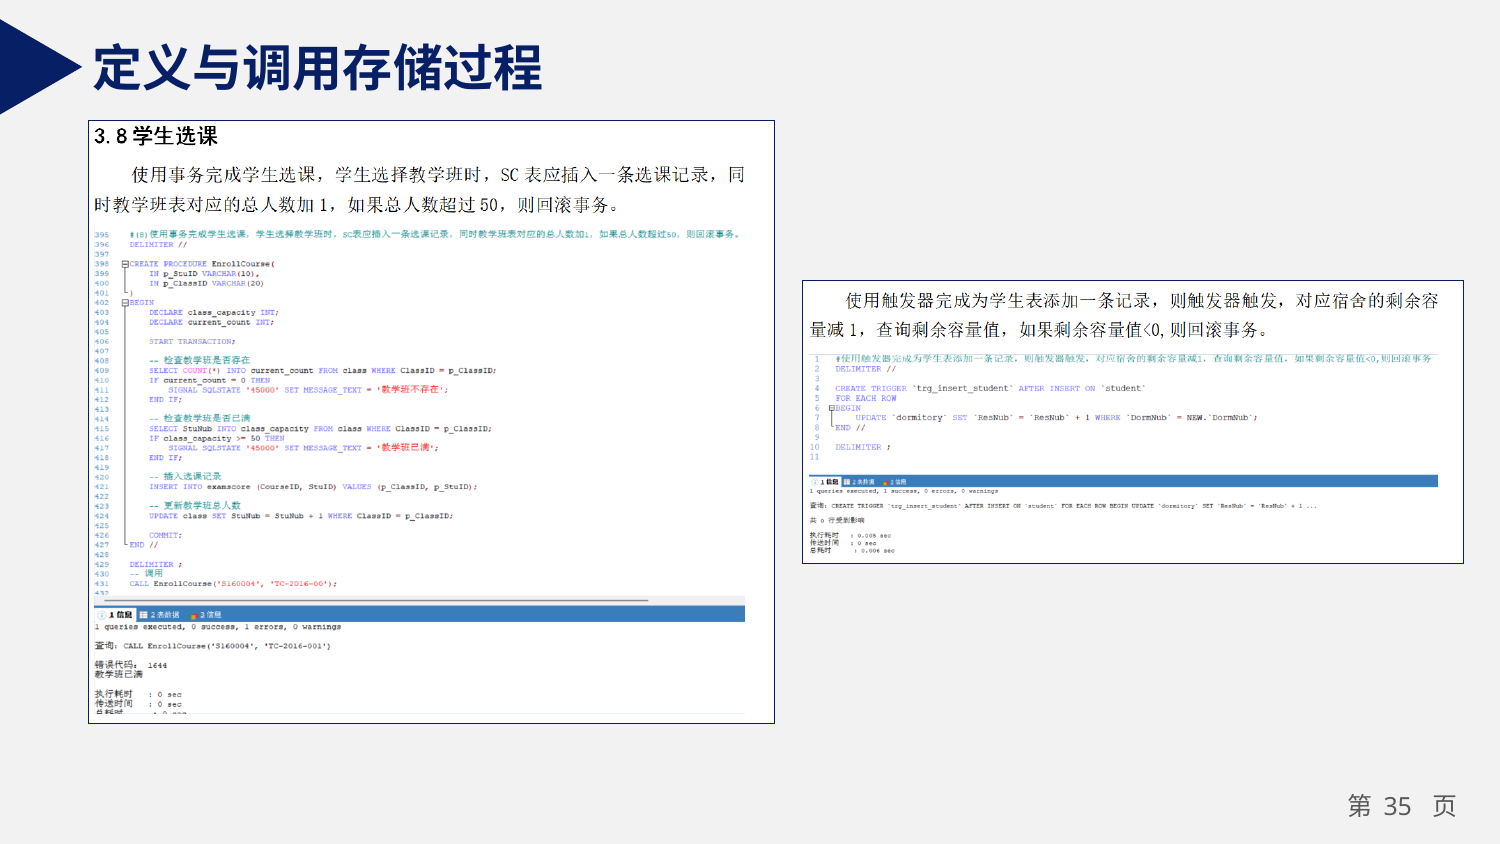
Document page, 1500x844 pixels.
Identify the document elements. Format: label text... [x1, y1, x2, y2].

picture [88, 120, 775, 724]
text_box [0, 19, 83, 115]
picture [802, 280, 1464, 564]
text_box 定义与调用存储过程 [77, 29, 558, 105]
